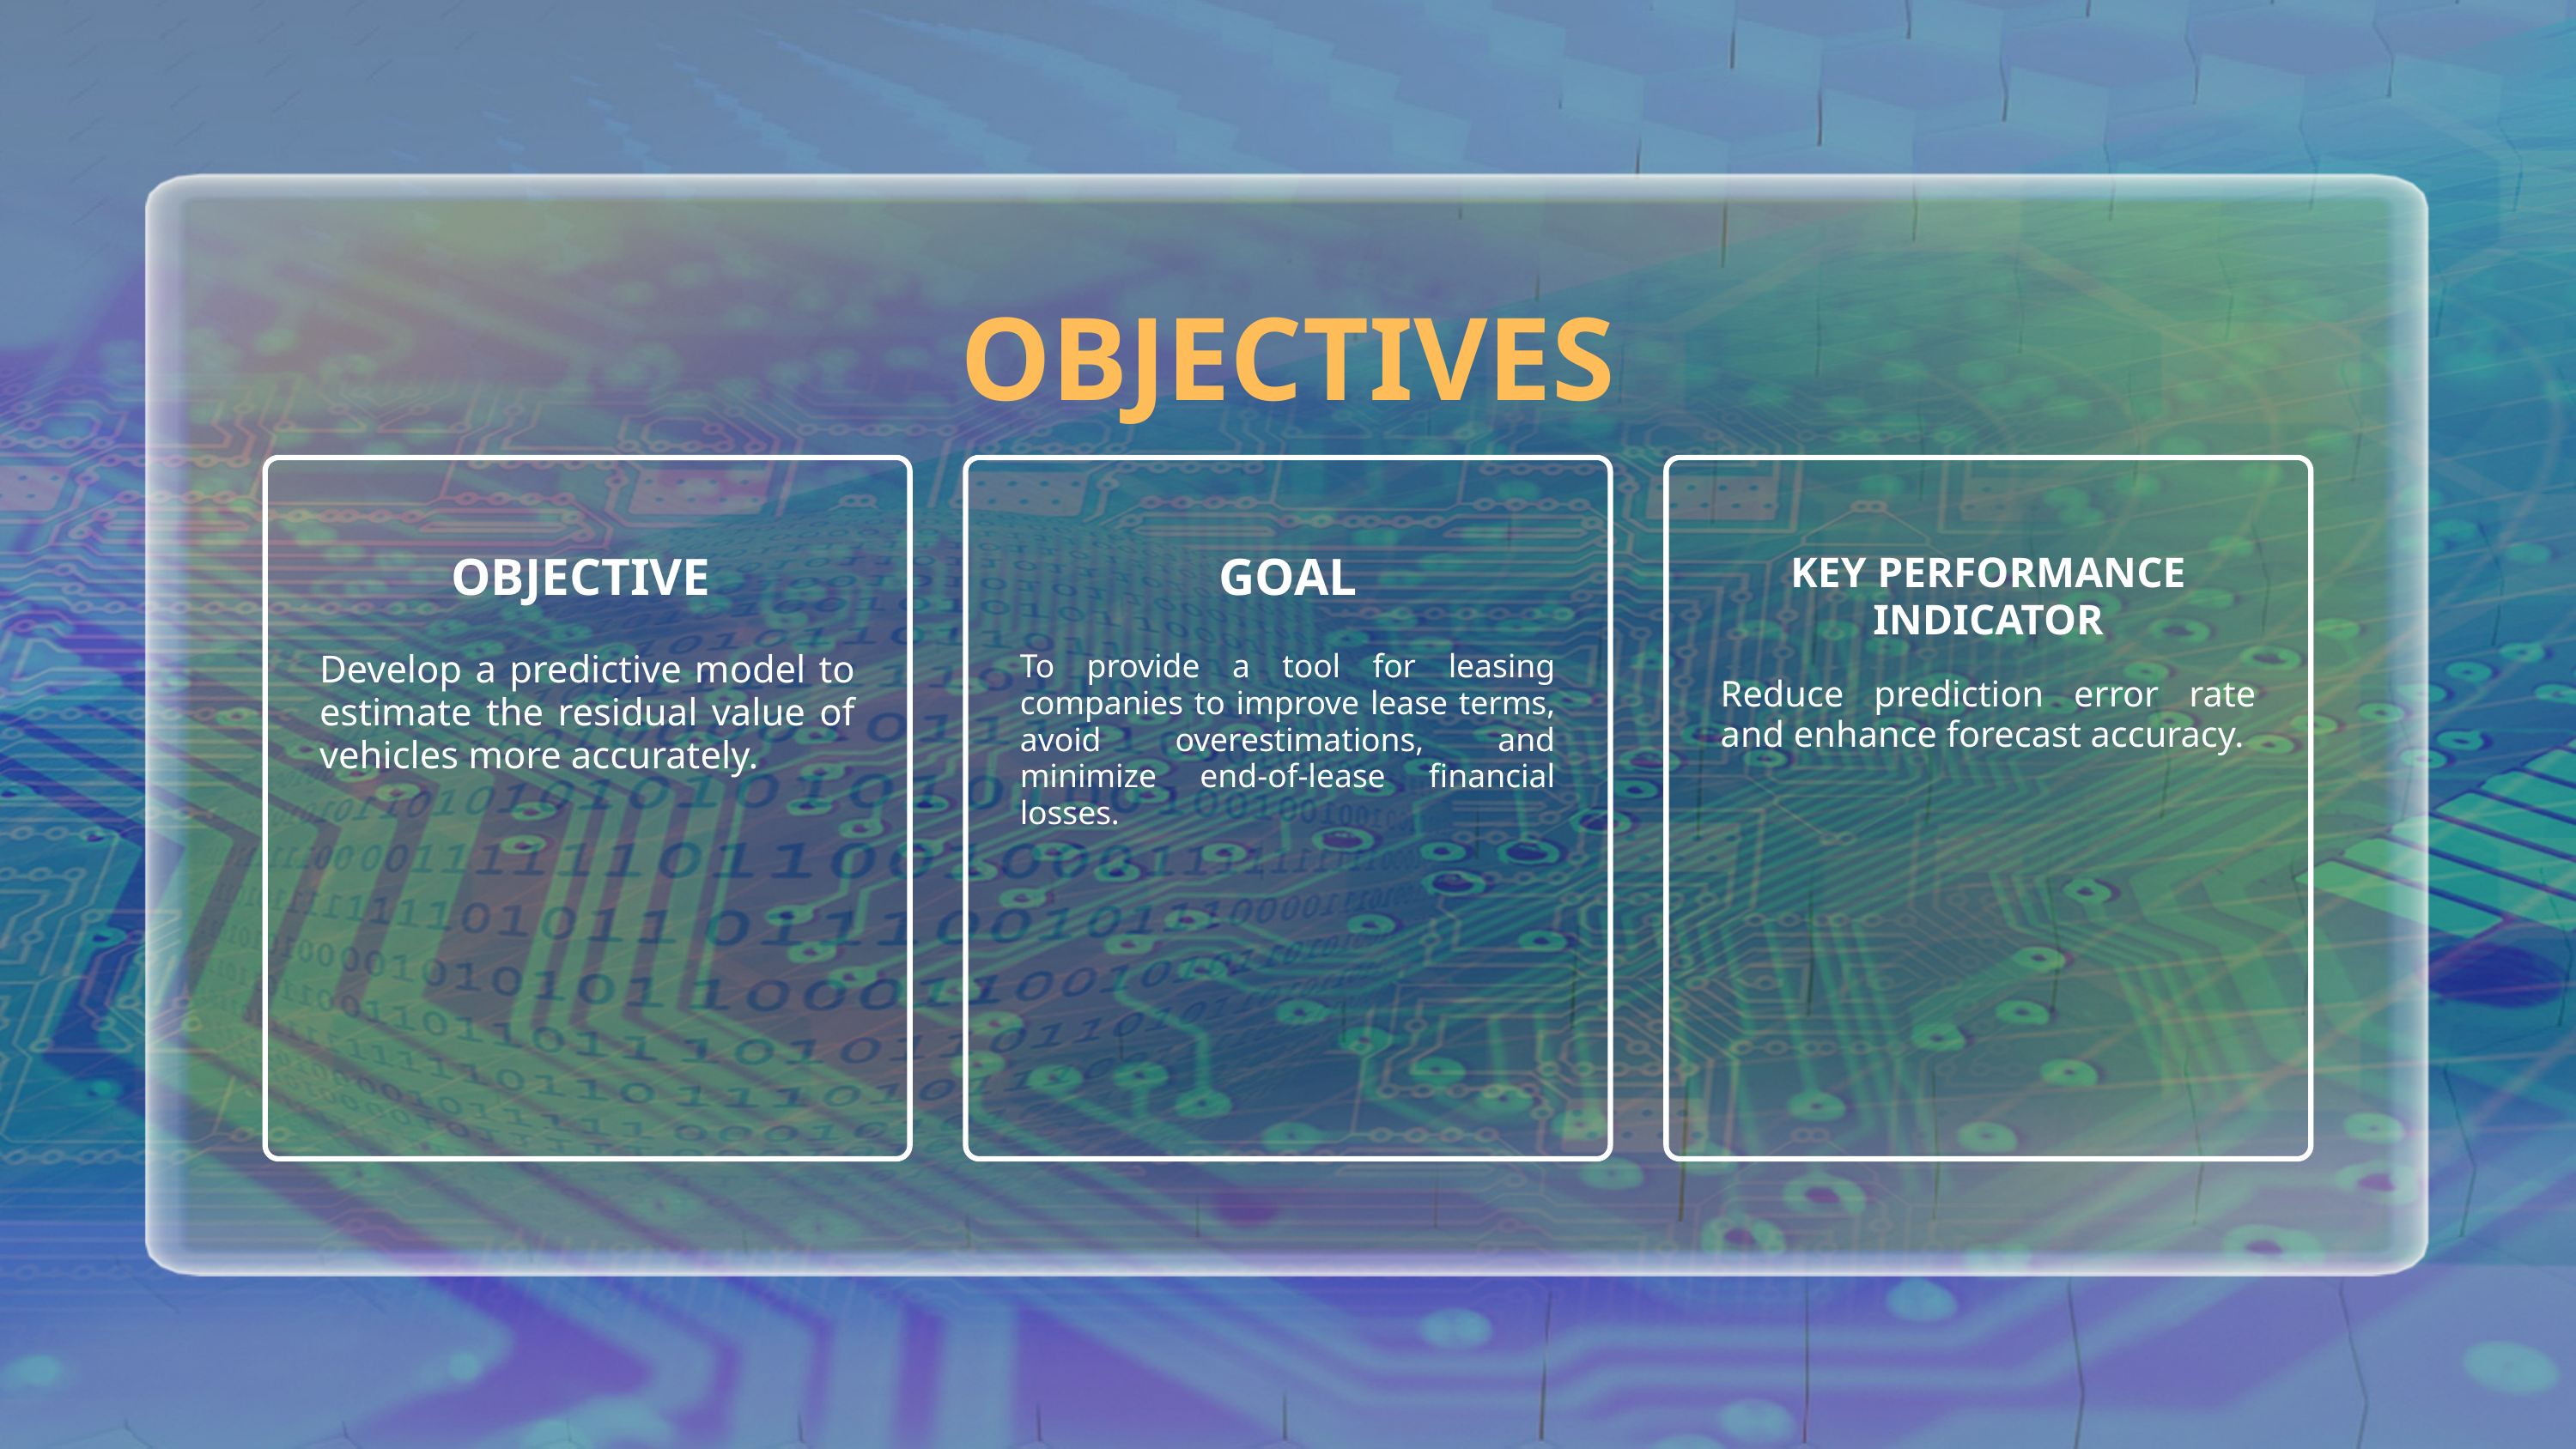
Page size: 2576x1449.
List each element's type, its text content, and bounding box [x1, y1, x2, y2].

text_box OBJECTIVES [67, 301, 2509, 423]
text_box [965, 457, 1611, 1160]
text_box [264, 457, 910, 1160]
text_box [144, 173, 2432, 301]
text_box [1666, 457, 2312, 1160]
text_box [0, 0, 2576, 1449]
text_box [144, 423, 2432, 1276]
